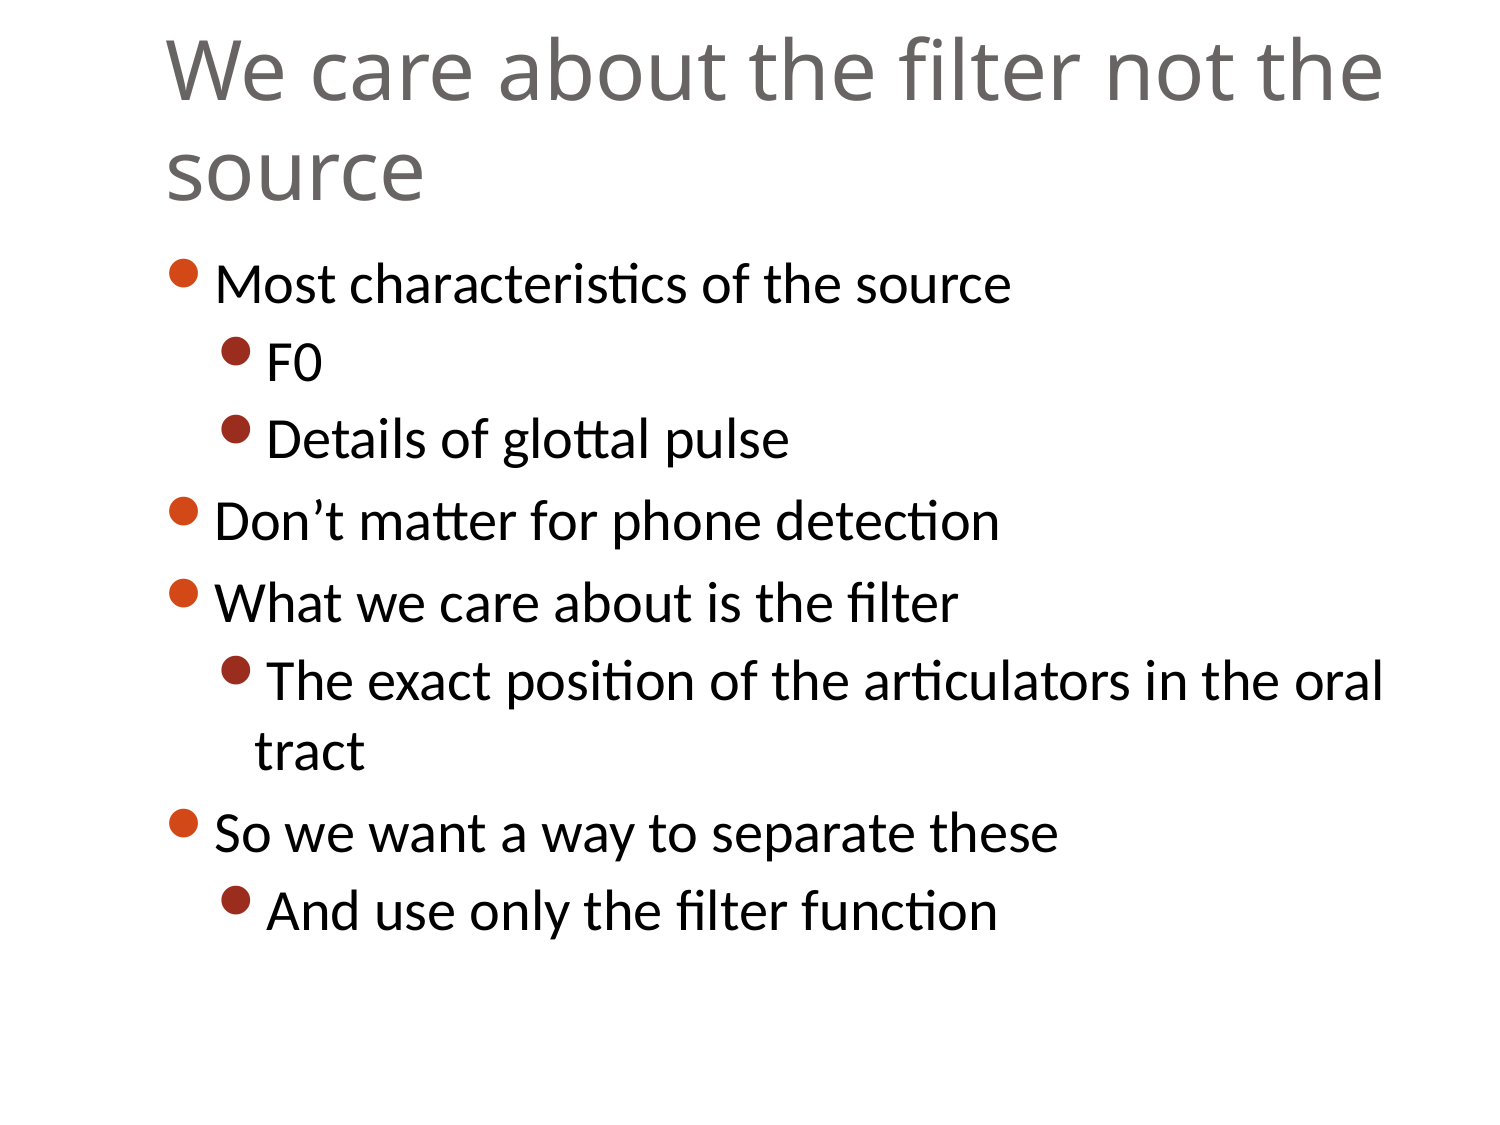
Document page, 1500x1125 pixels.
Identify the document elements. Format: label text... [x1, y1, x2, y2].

list Most characteristics of the source F0 Details of glottal pulse Don’t matter for phone detection What we care about is the filter The exact position of the articulators in the oral tract So we want a way to separate these And use only the filter function [149, 237, 1426, 988]
title We care about the filter not the source [149, 44, 1426, 233]
